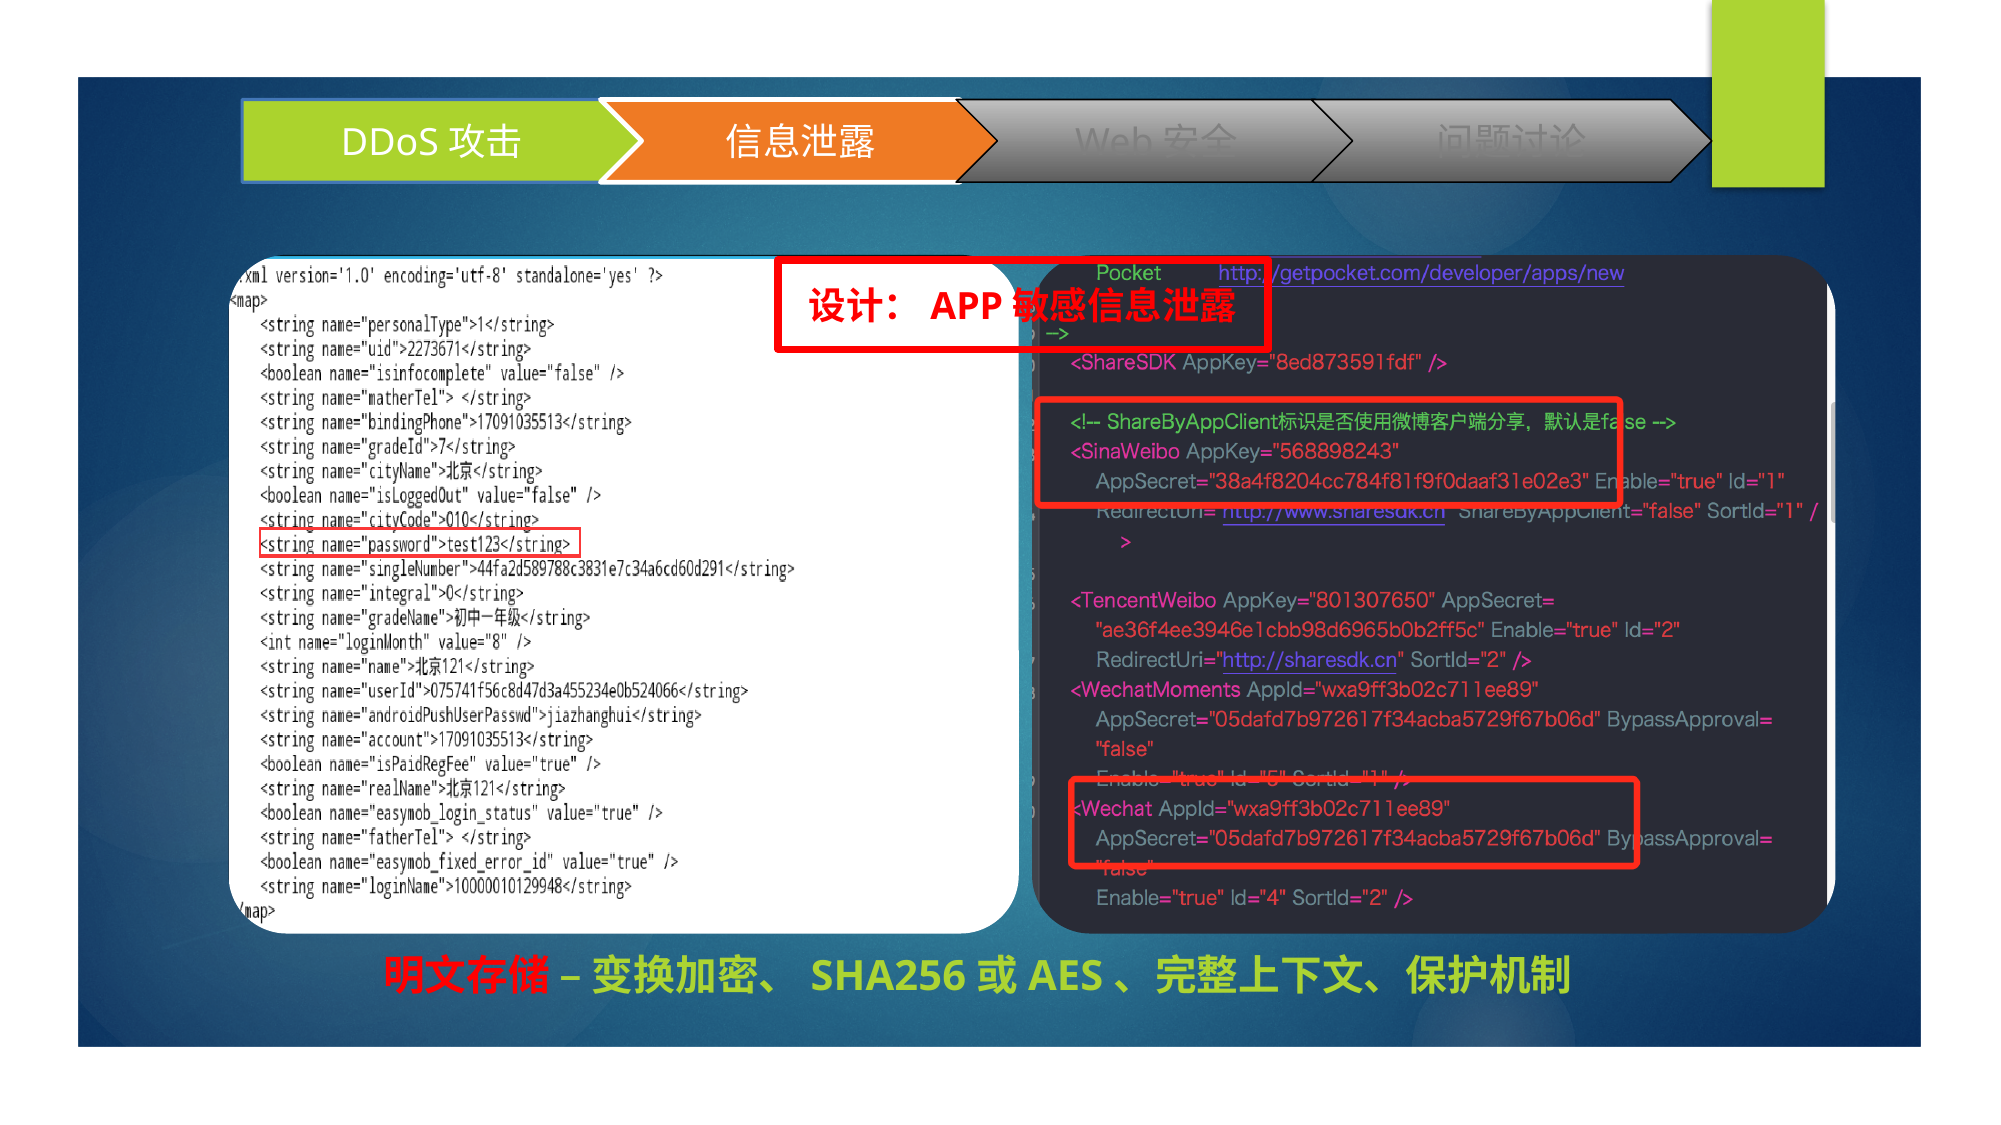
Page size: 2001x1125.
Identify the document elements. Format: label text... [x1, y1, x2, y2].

slide_number [1698, 48, 1836, 174]
picture [1031, 254, 1836, 934]
text_box 明文存储 – 变换加密、SHA256或AES、完整上下文、保护机制 [310, 941, 1646, 1007]
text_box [241, 99, 1713, 183]
picture [228, 254, 1019, 934]
